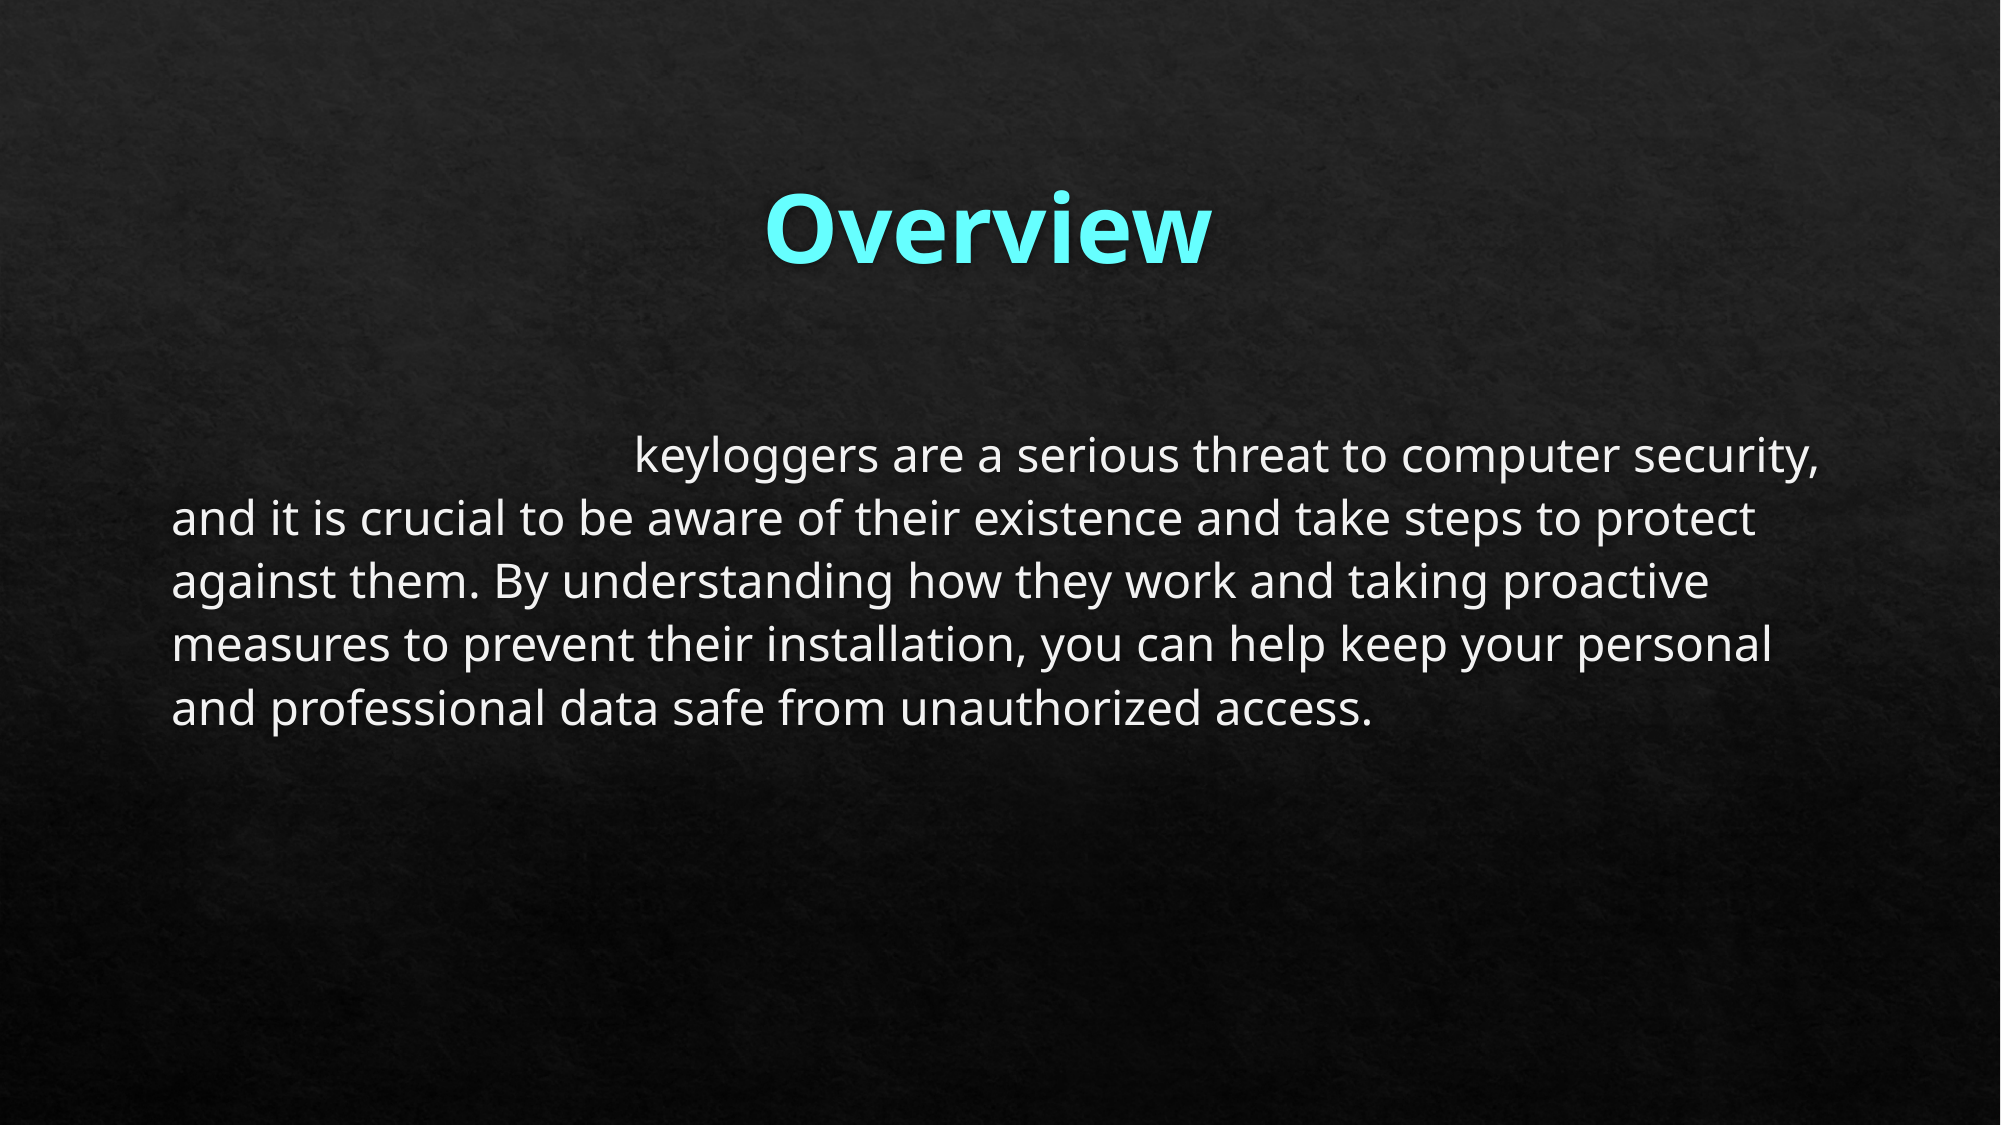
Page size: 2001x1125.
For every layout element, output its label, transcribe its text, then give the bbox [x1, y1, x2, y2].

list keyloggers are a serious threat to computer security, and it is crucial to be aware of their existence and take steps to protect against them. By understanding how they work and taking proactive measures to prevent their installation, you can help keep your personal and professional data safe from unauthorized access. [149, 411, 1849, 714]
title Overview [138, 129, 1837, 336]
